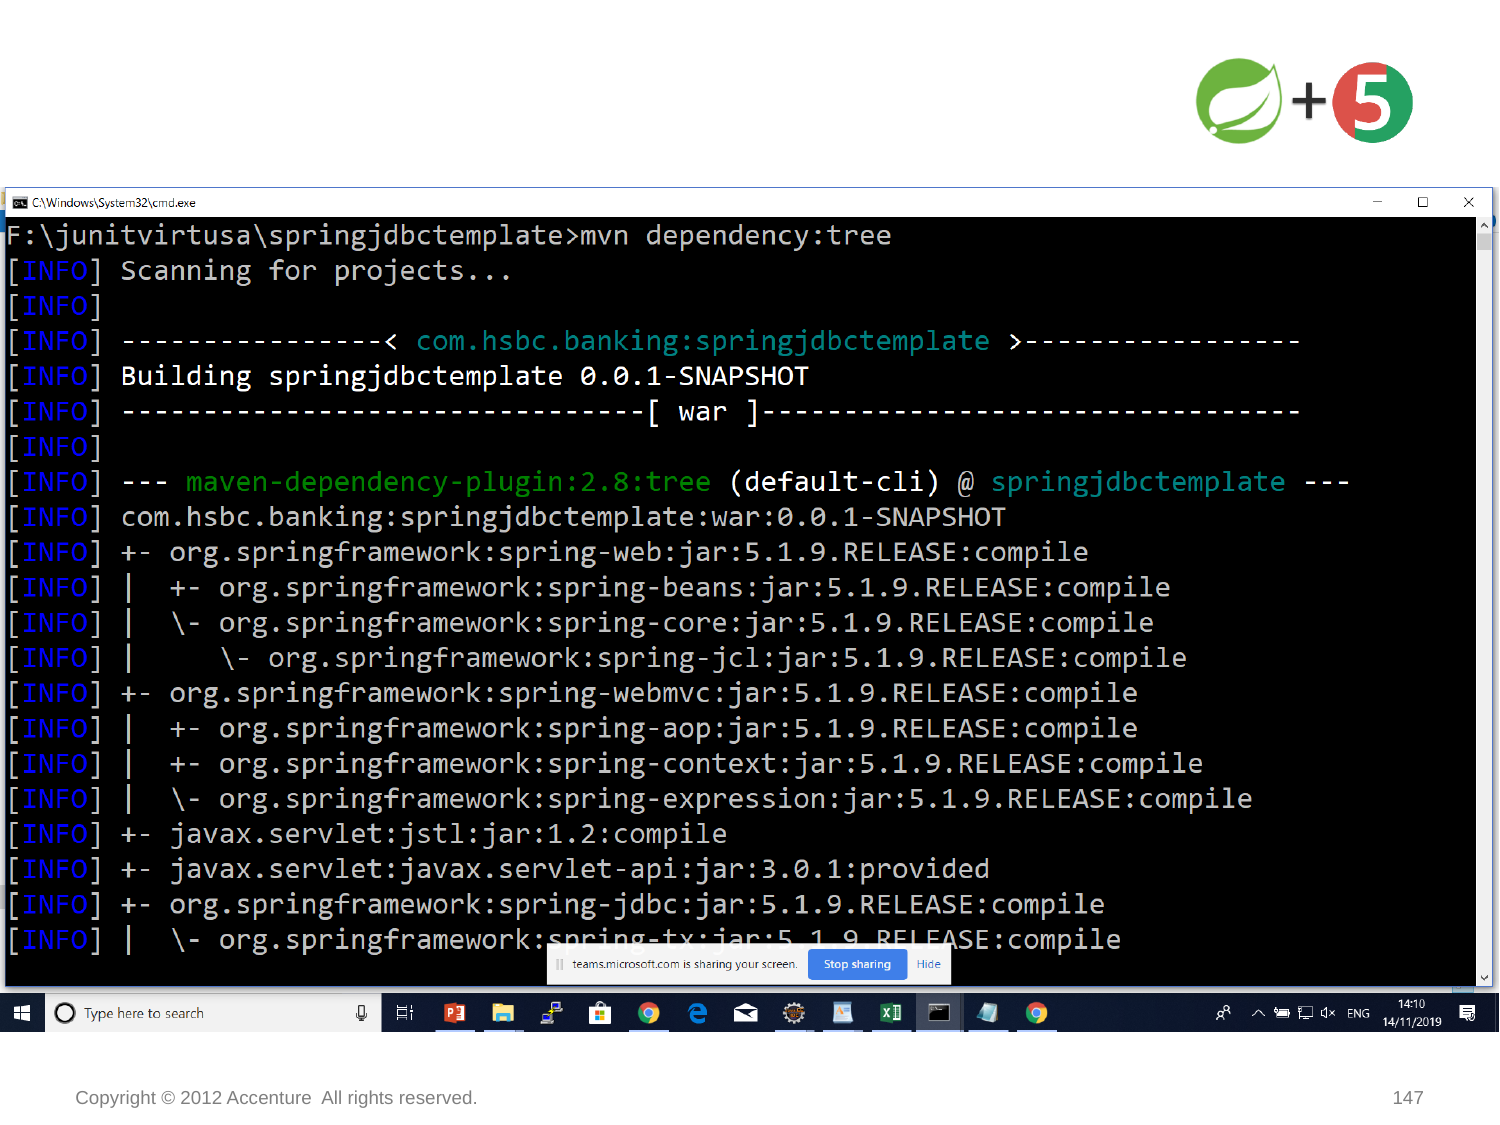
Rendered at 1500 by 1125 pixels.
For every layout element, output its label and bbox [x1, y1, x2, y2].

picture [0, 187, 1499, 1032]
picture [1187, 51, 1425, 155]
